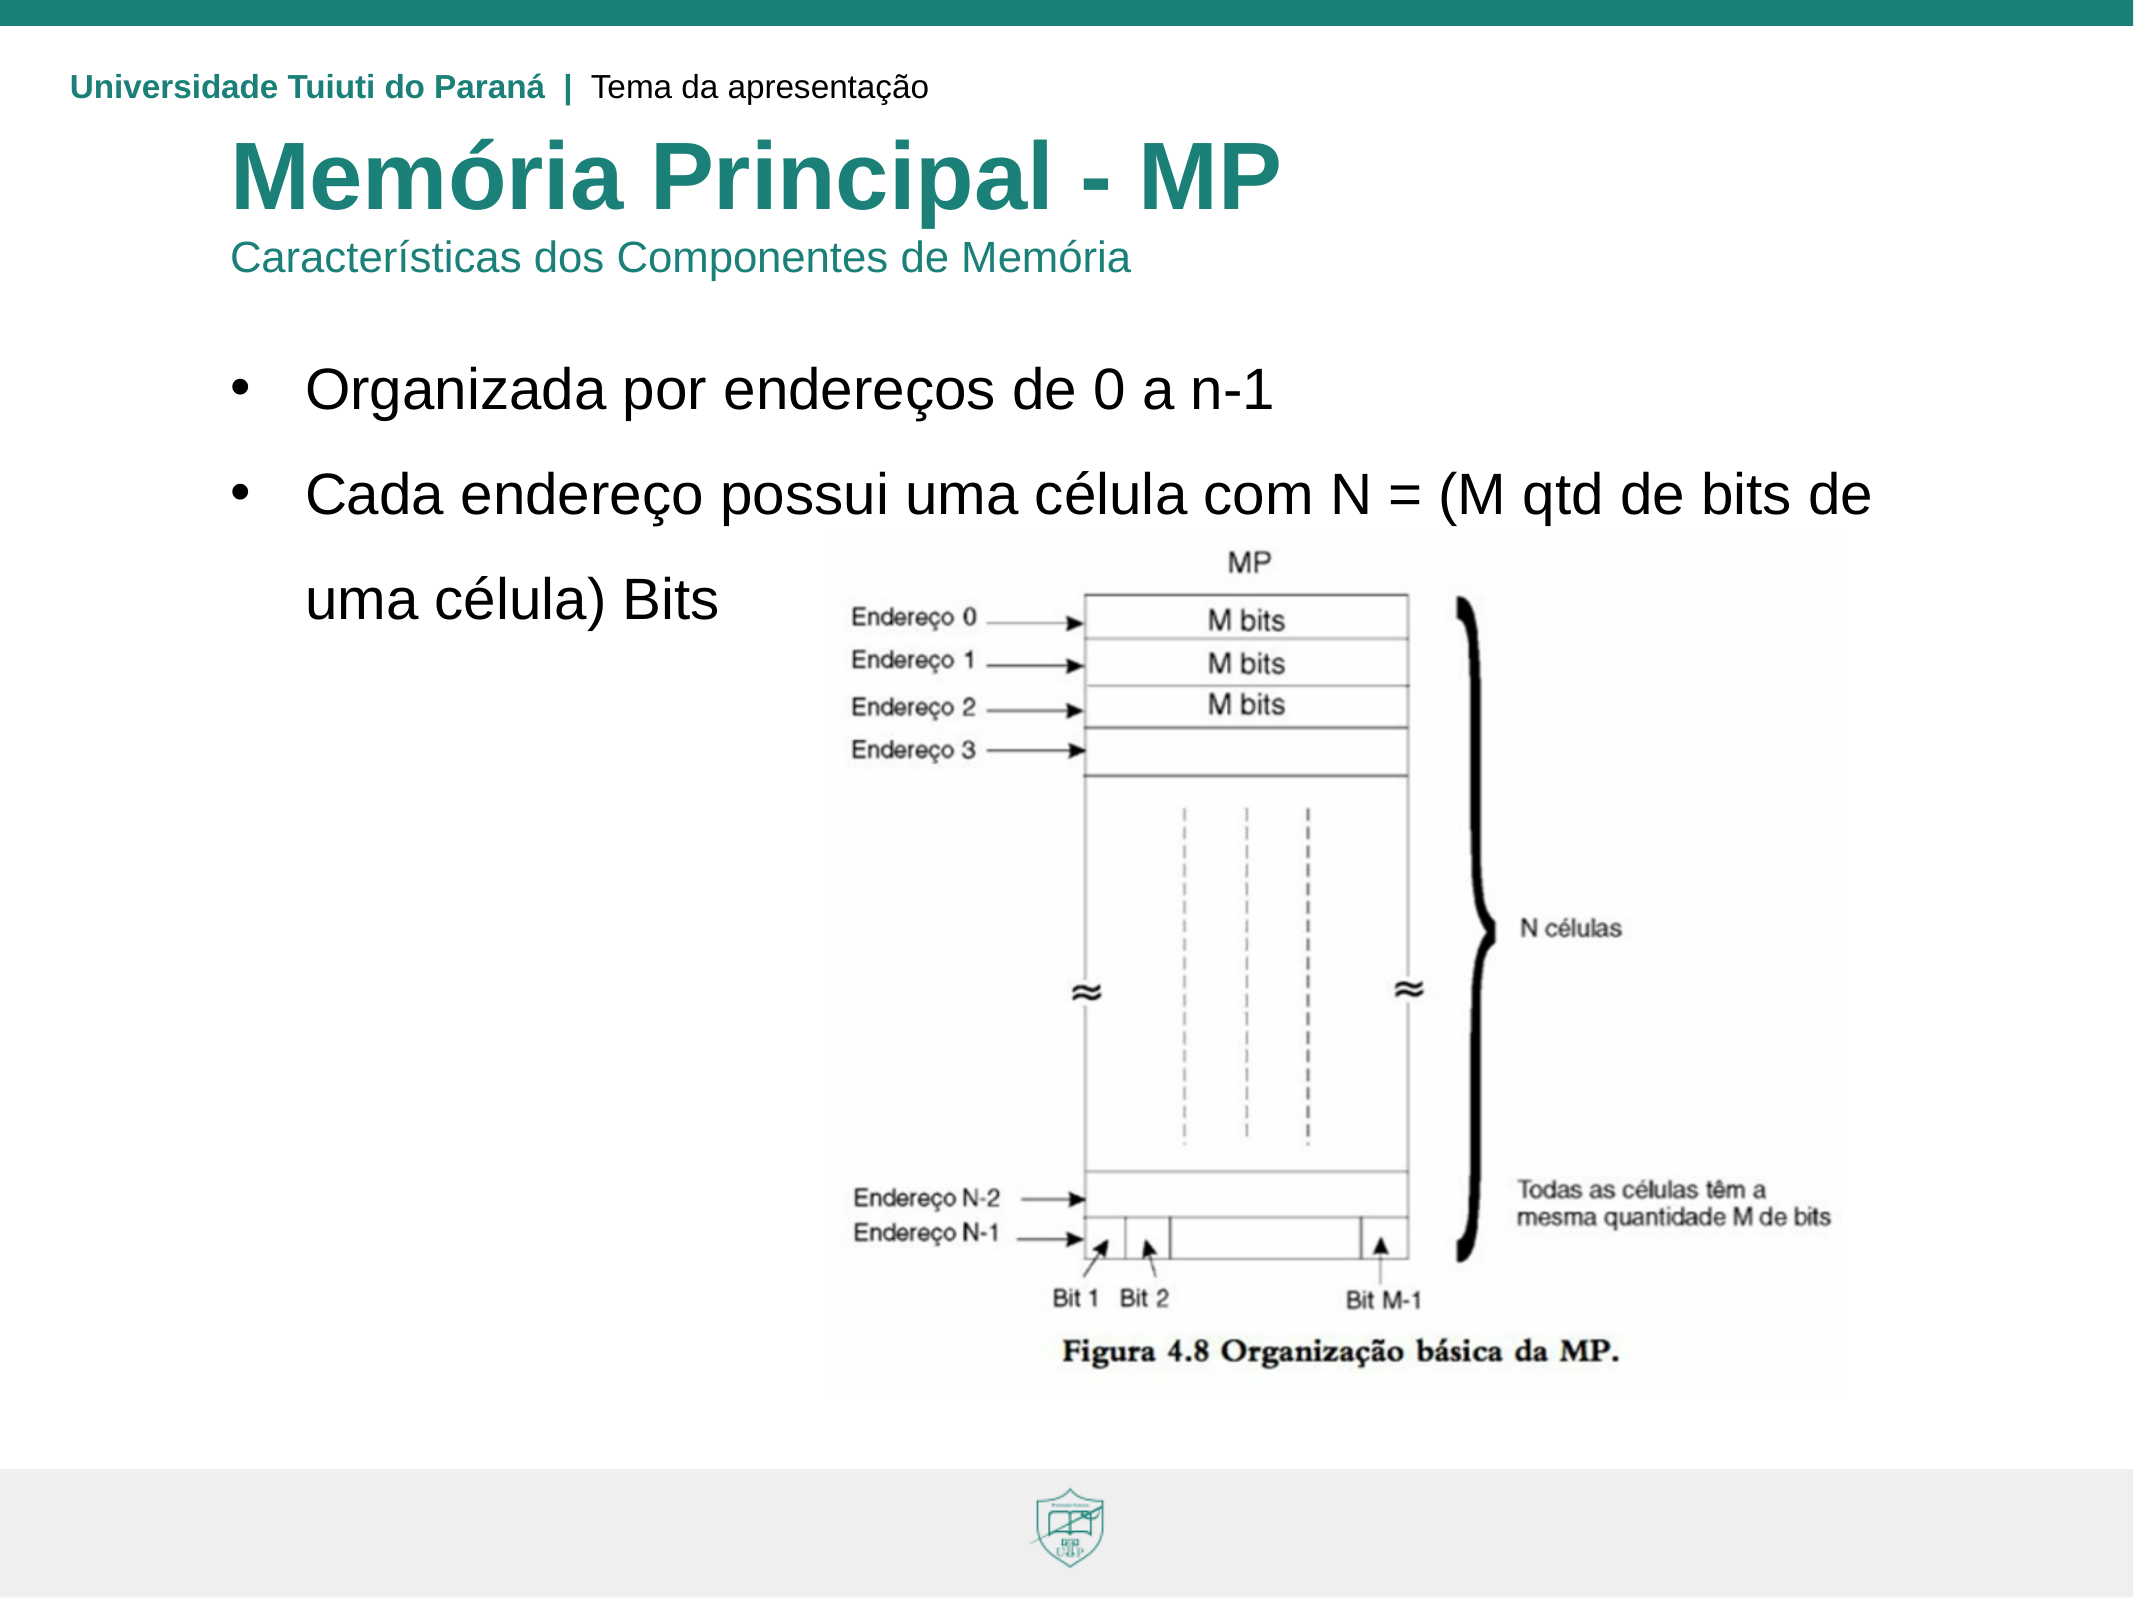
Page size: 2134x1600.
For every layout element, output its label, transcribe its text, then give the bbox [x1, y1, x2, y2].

picture [0, 0, 2134, 26]
text_box Universidade Tuiuti do Paraná | Tema da apresentação [63, 59, 936, 112]
text_box Memória Principal - MP Características dos Componentes de Memória Organizada por endereços de 0 a n-1 Cada endereço possui uma célula com N = (M qtd de bits de uma célula) Bits [223, 107, 1910, 638]
picture [829, 533, 1842, 1399]
picture [0, 1469, 2134, 1598]
